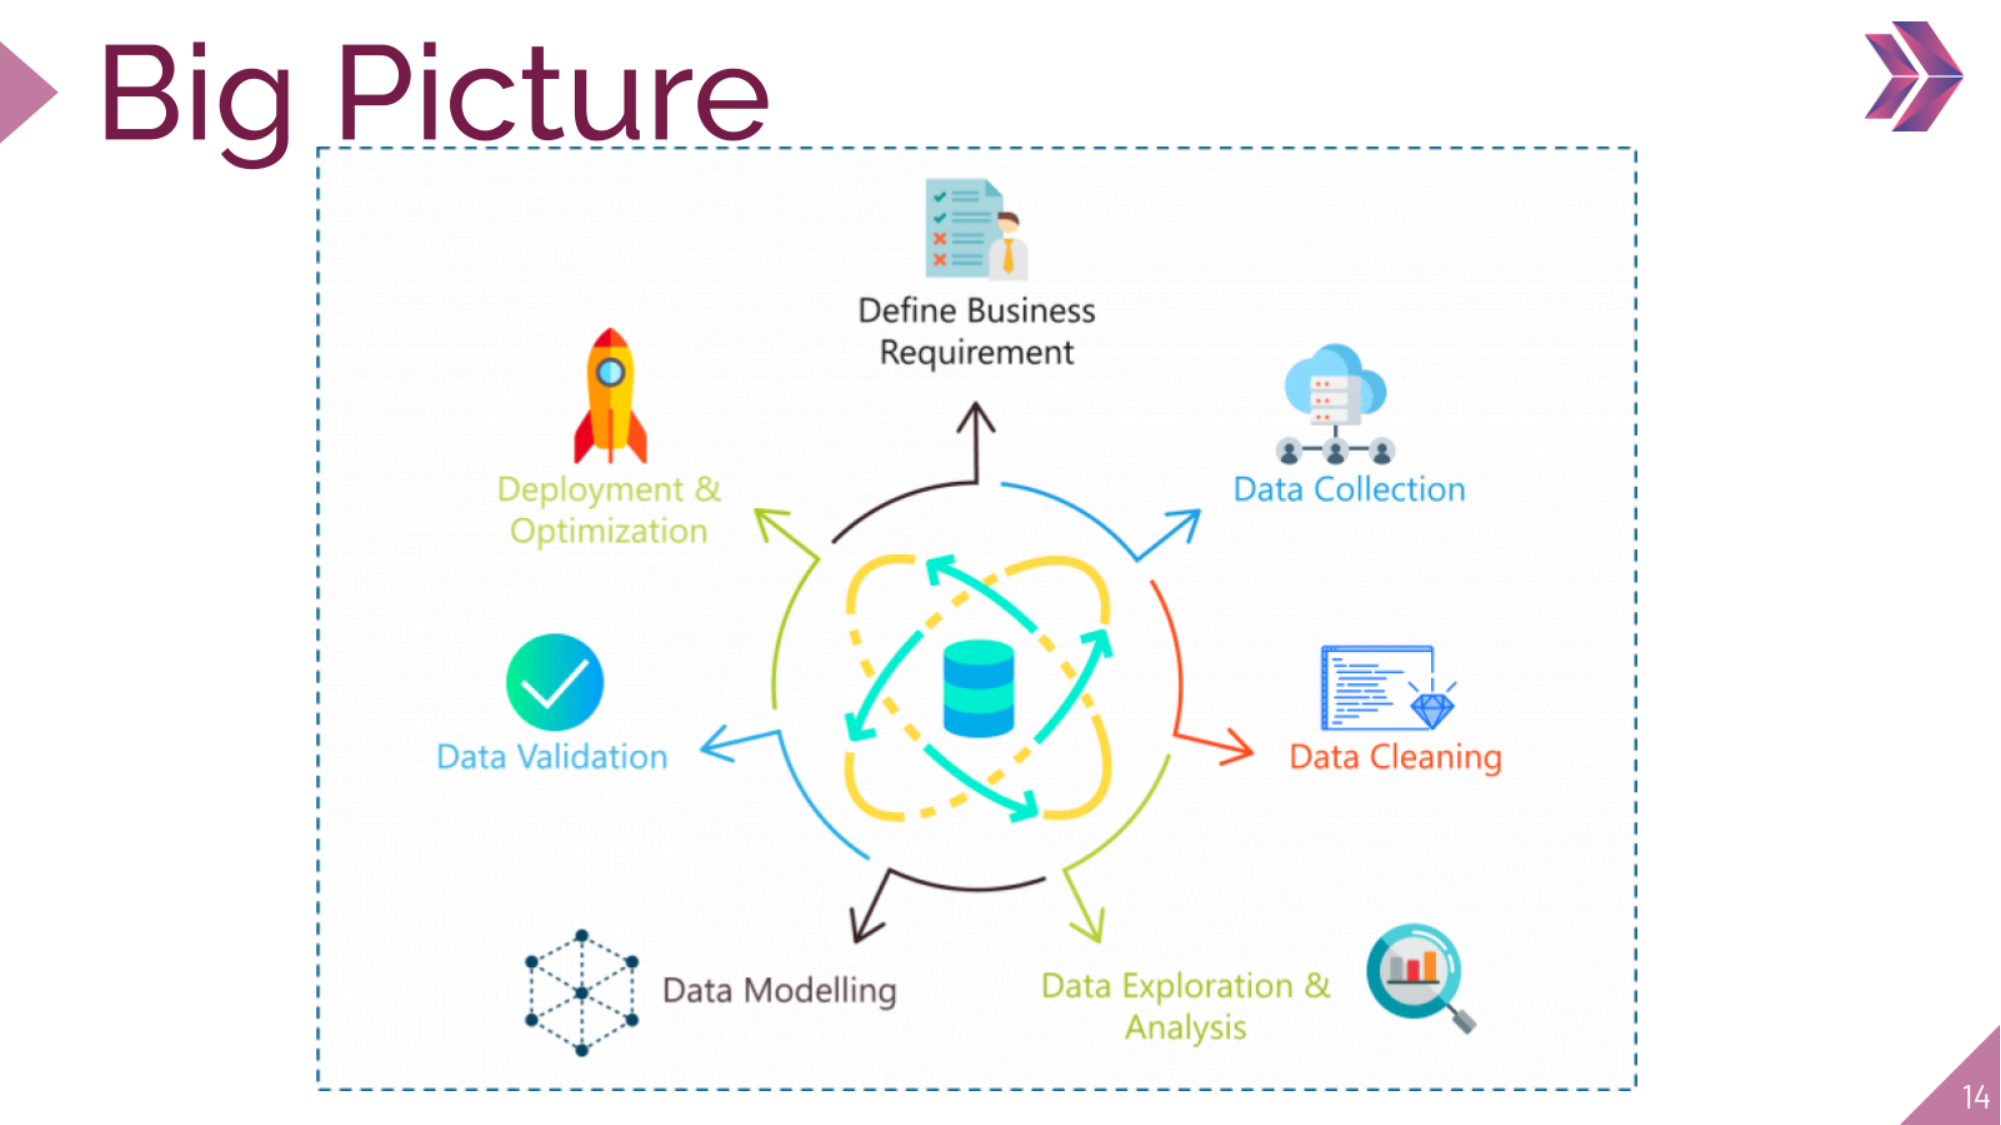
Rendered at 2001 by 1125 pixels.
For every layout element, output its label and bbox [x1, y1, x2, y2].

list [0, 0, 2000, 1125]
